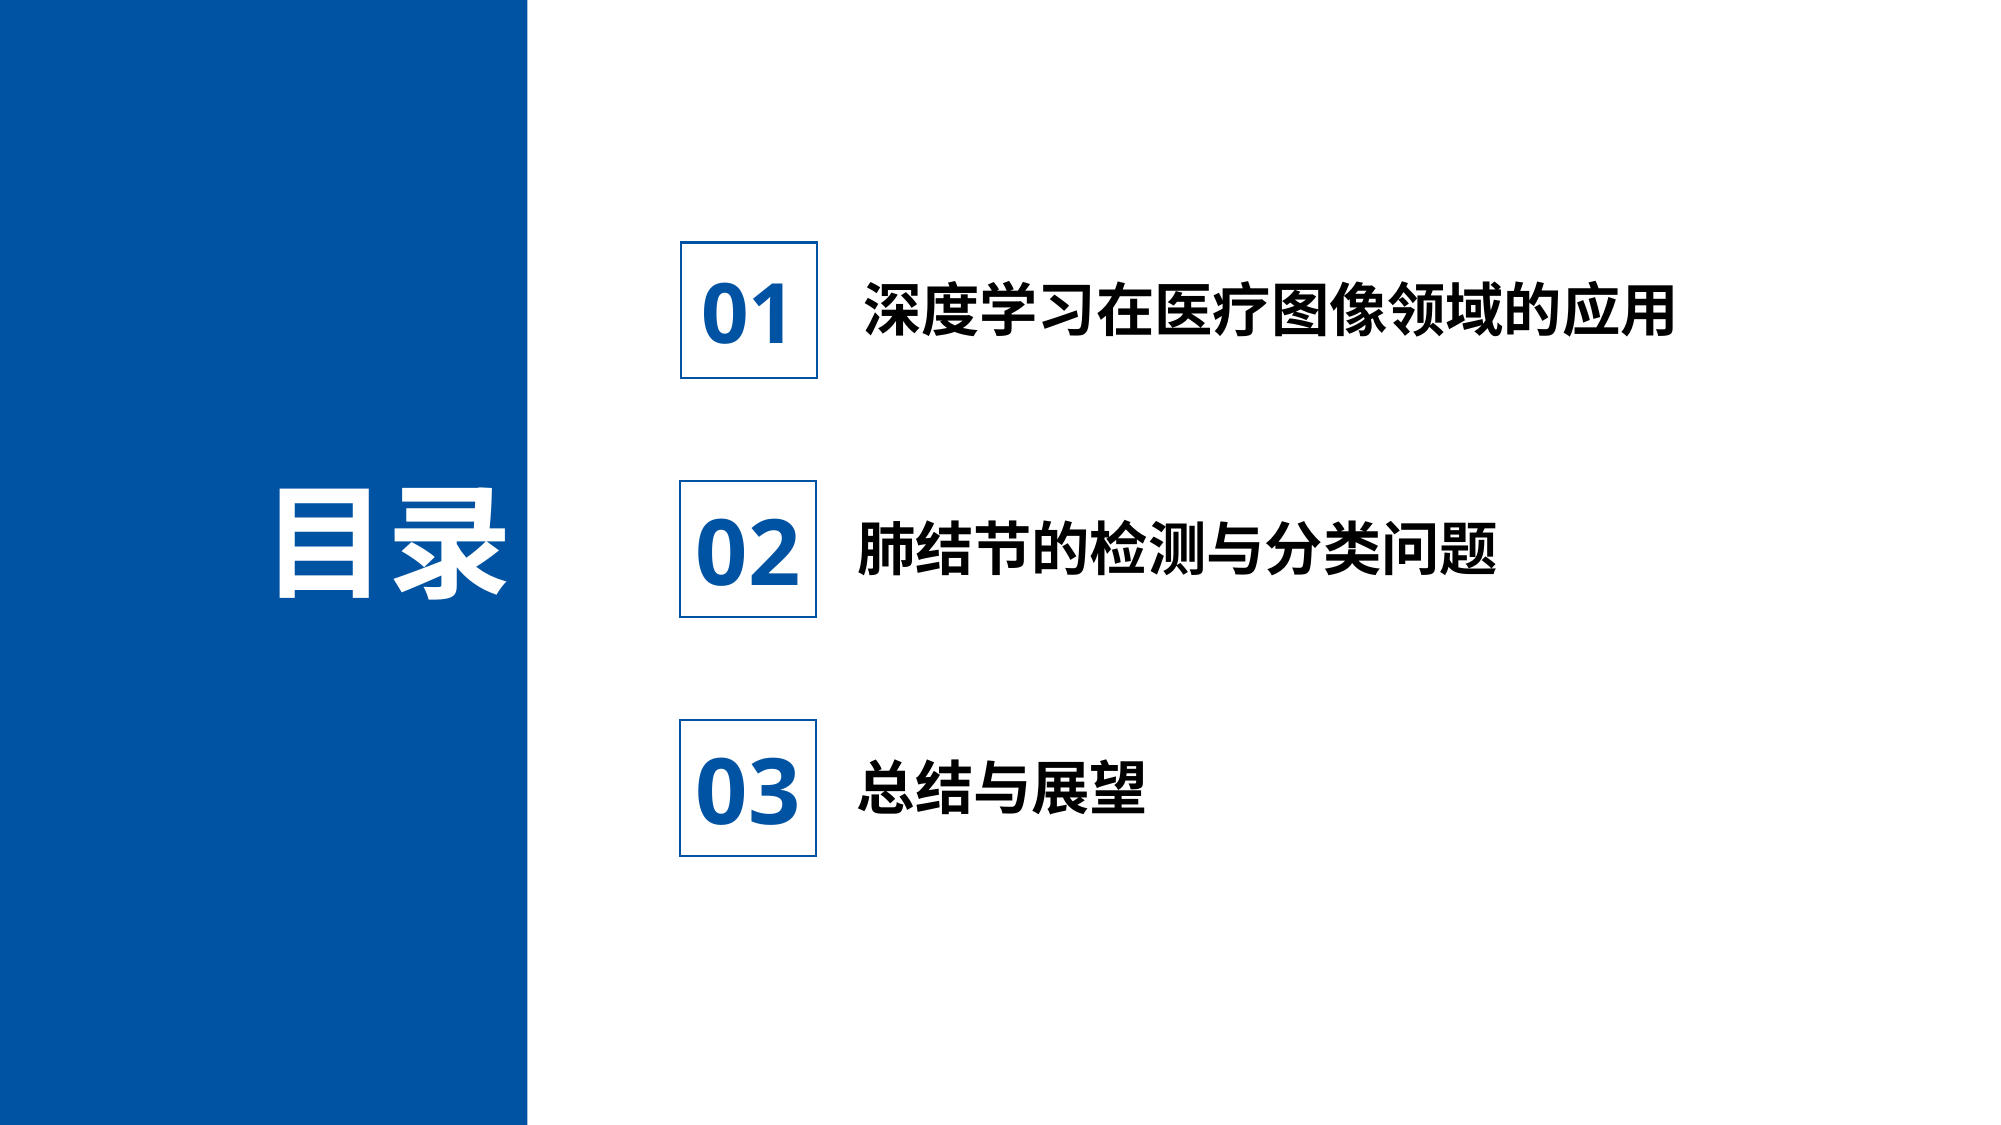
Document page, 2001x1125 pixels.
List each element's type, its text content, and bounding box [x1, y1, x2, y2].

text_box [680, 242, 1728, 379]
text_box 目录 [146, 455, 528, 621]
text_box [674, 720, 1480, 857]
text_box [674, 481, 1554, 618]
text_box [0, 0, 529, 1125]
